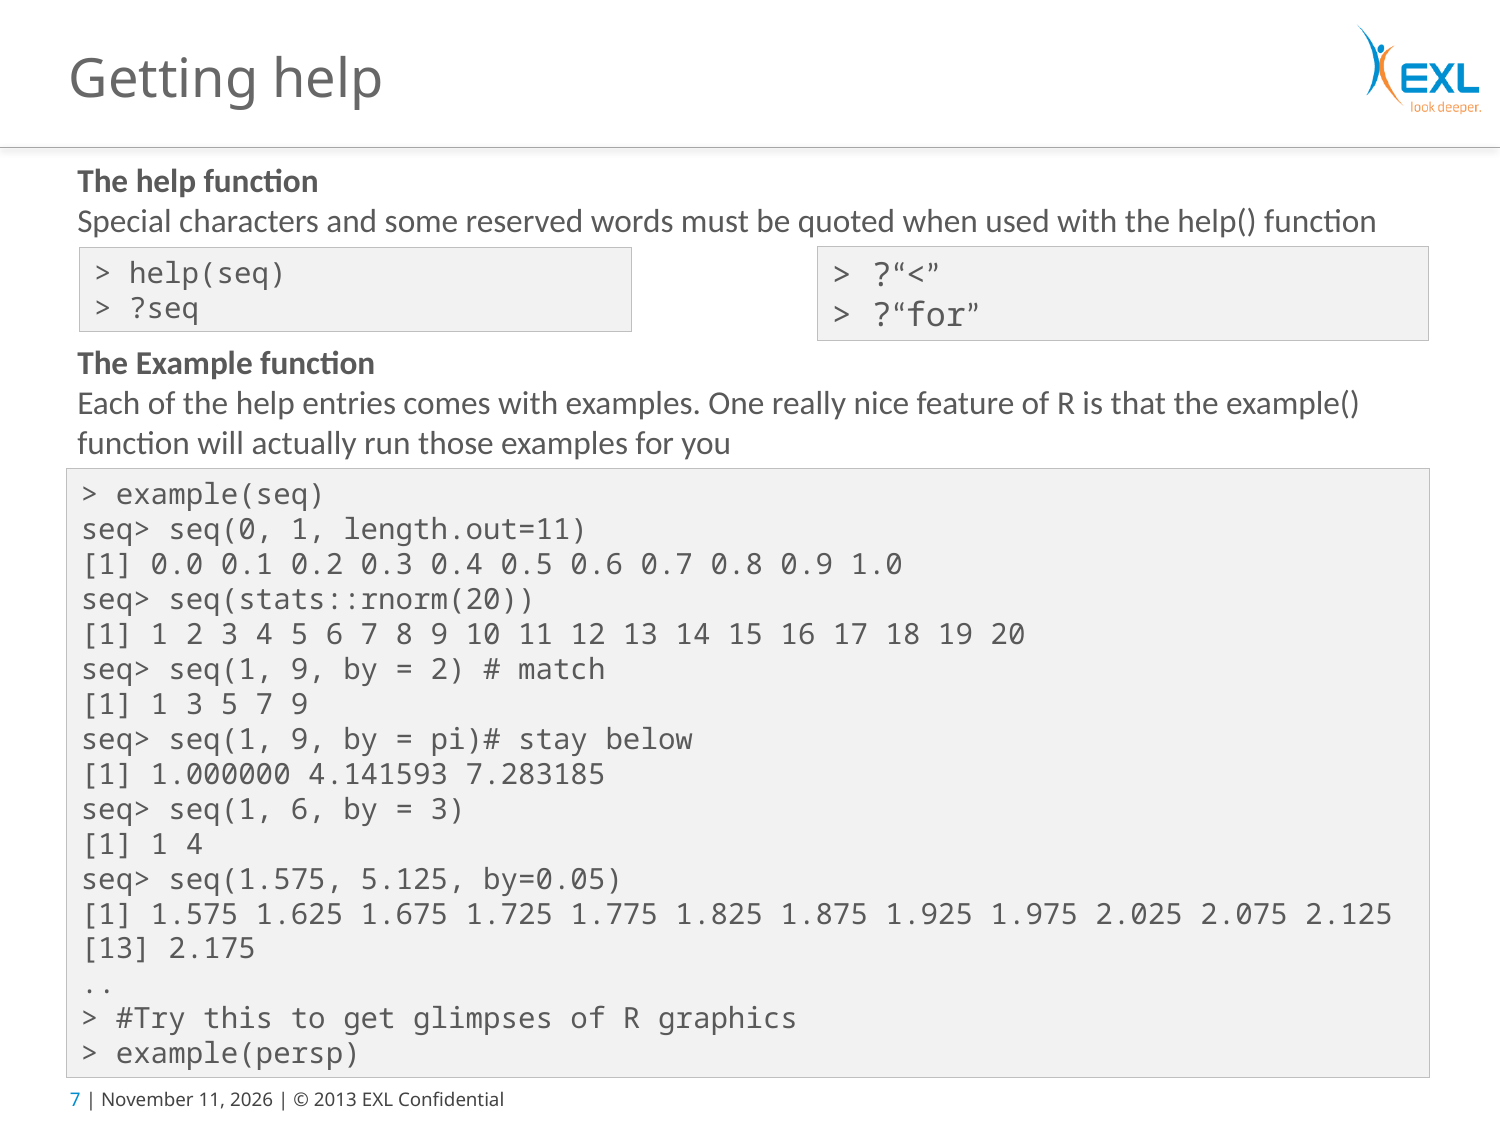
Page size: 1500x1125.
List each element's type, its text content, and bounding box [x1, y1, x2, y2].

text_box > help(seq) > ?seq [79, 247, 632, 332]
title Getting help [53, 6, 1478, 154]
text_box The help function Special characters and some reserved words must be quoted when used with the help() function [62, 151, 1406, 247]
text_box > example(seq) seq> seq(0, 1, length.out=11) [1] 0.0 0.1 0.2 0.3 0.4 0.5 0.6 0.7 0.8 0.9 1.0 seq> seq(stats::rnorm(20)) [1] 1 2 3 4 5 6 7 8 9 10 11 12 13 14 15 16 17 18 19 20 seq> seq(1, 9, by = 2) # match [1] 1 3 5 7 9 seq> seq(1, 9, by = pi)# stay below [1] 1.000000 4.141593 7.283185 seq> seq(1, 6, by = 3) [1] 1 4 seq> seq(1.575, 5.125, by=0.05) [1] 1.575 1.625 1.675 1.725 1.775 1.825 1.875 1.925 1.975 2.025 2.075 2.125 [13] 2.175 .. > #Try this to get glimpses of R graphics > example(persp) [66, 468, 1430, 1078]
text_box The Example function Each of the help entries comes with examples. One really nice feature of R is that the example() function will actually run those examples for you [62, 333, 1406, 549]
picture [1478, 19, 1488, 121]
text_box > ?“<” > ?“for” [817, 246, 1429, 341]
